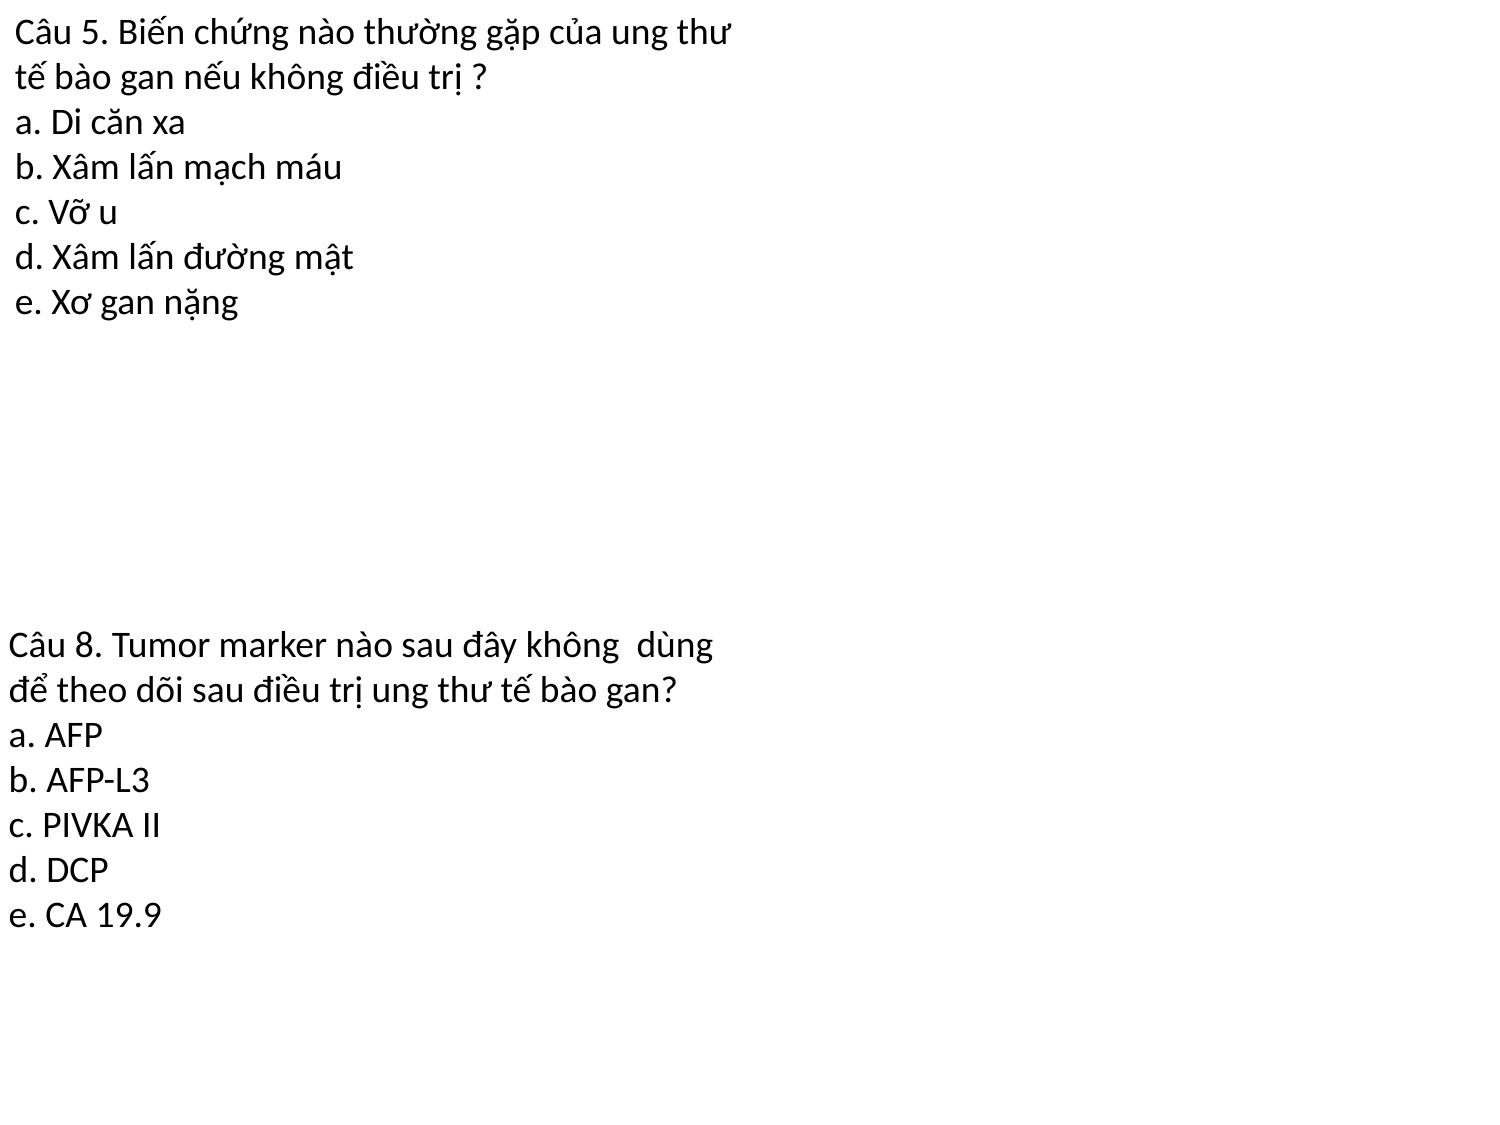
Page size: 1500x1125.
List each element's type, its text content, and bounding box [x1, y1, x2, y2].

text_box Câu 5. Biến chứng nào thường gặp của ung thư tế bào gan nếu không điều trị ? a. Di căn xa b. Xâm lấn mạch máu c. Vỡ u d. Xâm lấn đường mật e. Xơ gan nặng [0, 0, 750, 330]
text_box Câu 8. Tumor marker nào sau đây không dùng để theo dõi sau điều trị ung thư tế bào gan? a. AFP b. AFP-L3 c. PIVKA II d. DCP e. CA 19.9 [0, 612, 744, 943]
